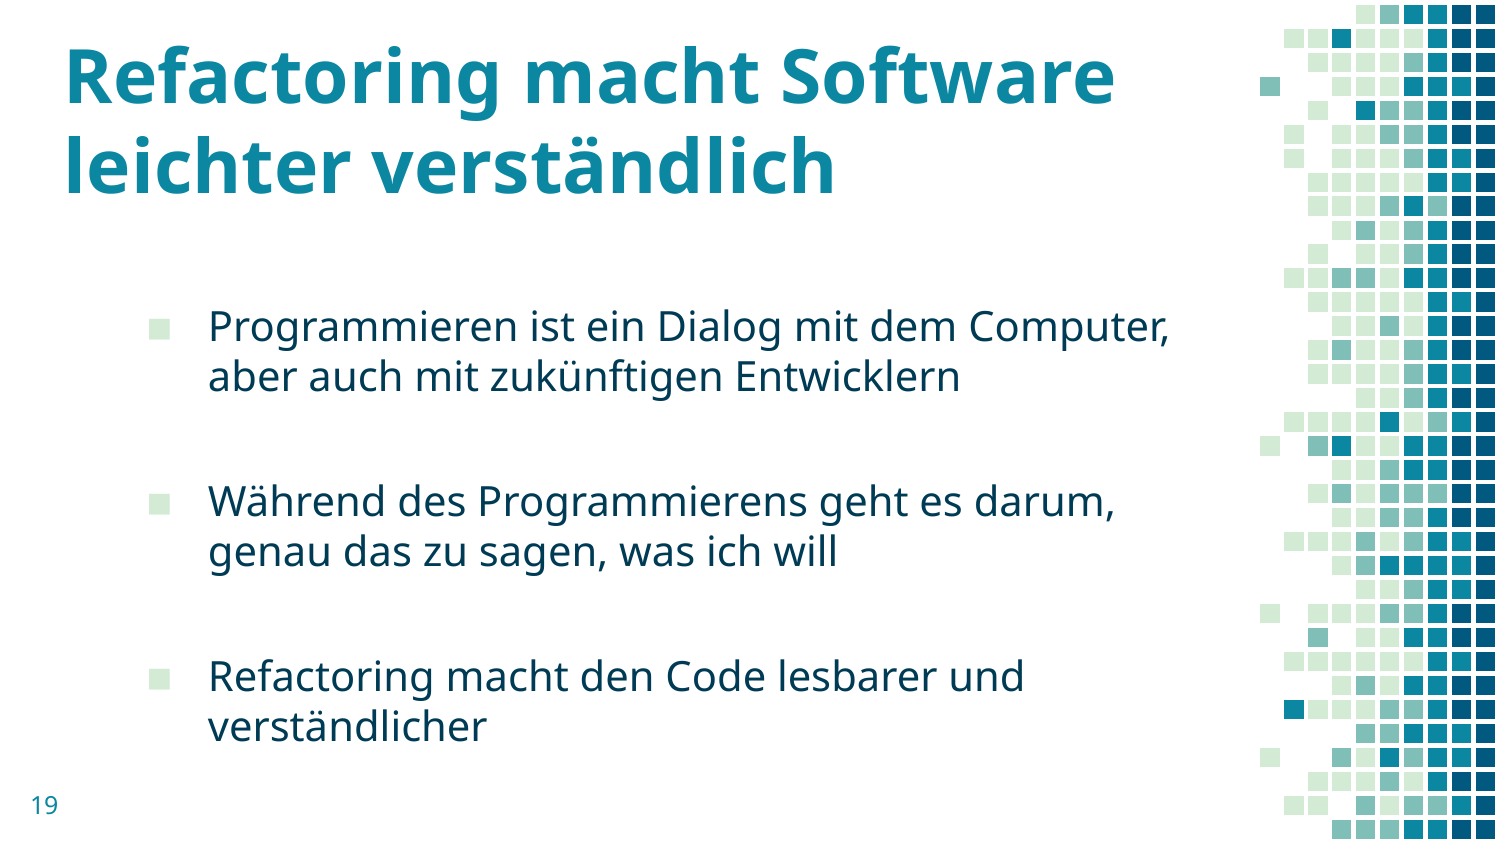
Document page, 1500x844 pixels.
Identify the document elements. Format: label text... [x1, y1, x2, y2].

slide_number 19 [15, 774, 105, 839]
title Refactoring macht Software leichter verständlich [49, 20, 1159, 224]
list Programmieren ist ein Dialog mit dem Computer, aber auch mit zukünftigen Entwicklern Während des Programmierens geht es darum, genau das zu sagen, was ich will Refactoring macht den Code lesbarer und verständlicher [117, 284, 1227, 774]
